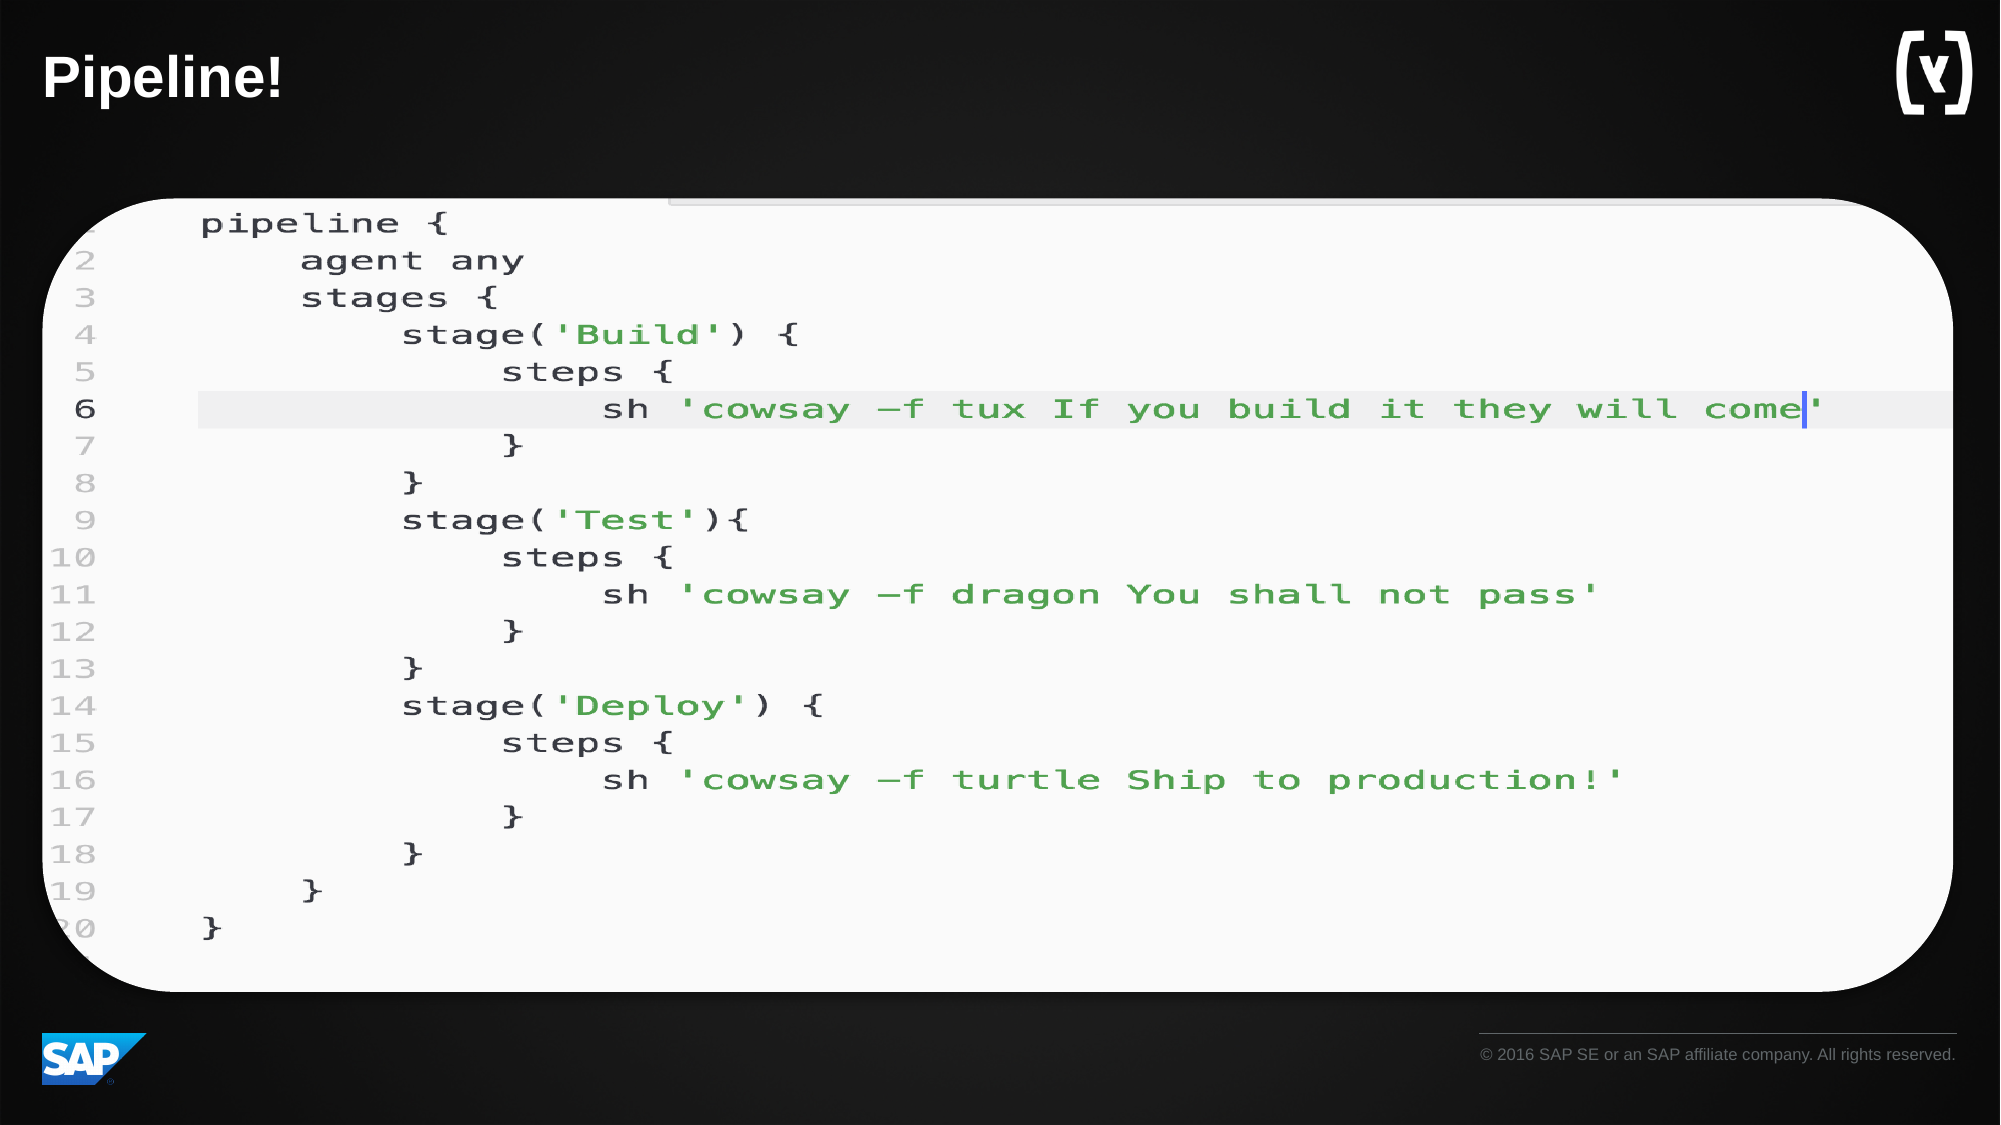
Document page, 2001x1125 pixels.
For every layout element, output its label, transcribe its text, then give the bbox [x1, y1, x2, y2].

picture [0, 0, 2000, 1125]
title Pipeline! [42, 46, 1874, 171]
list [42, 198, 1954, 993]
